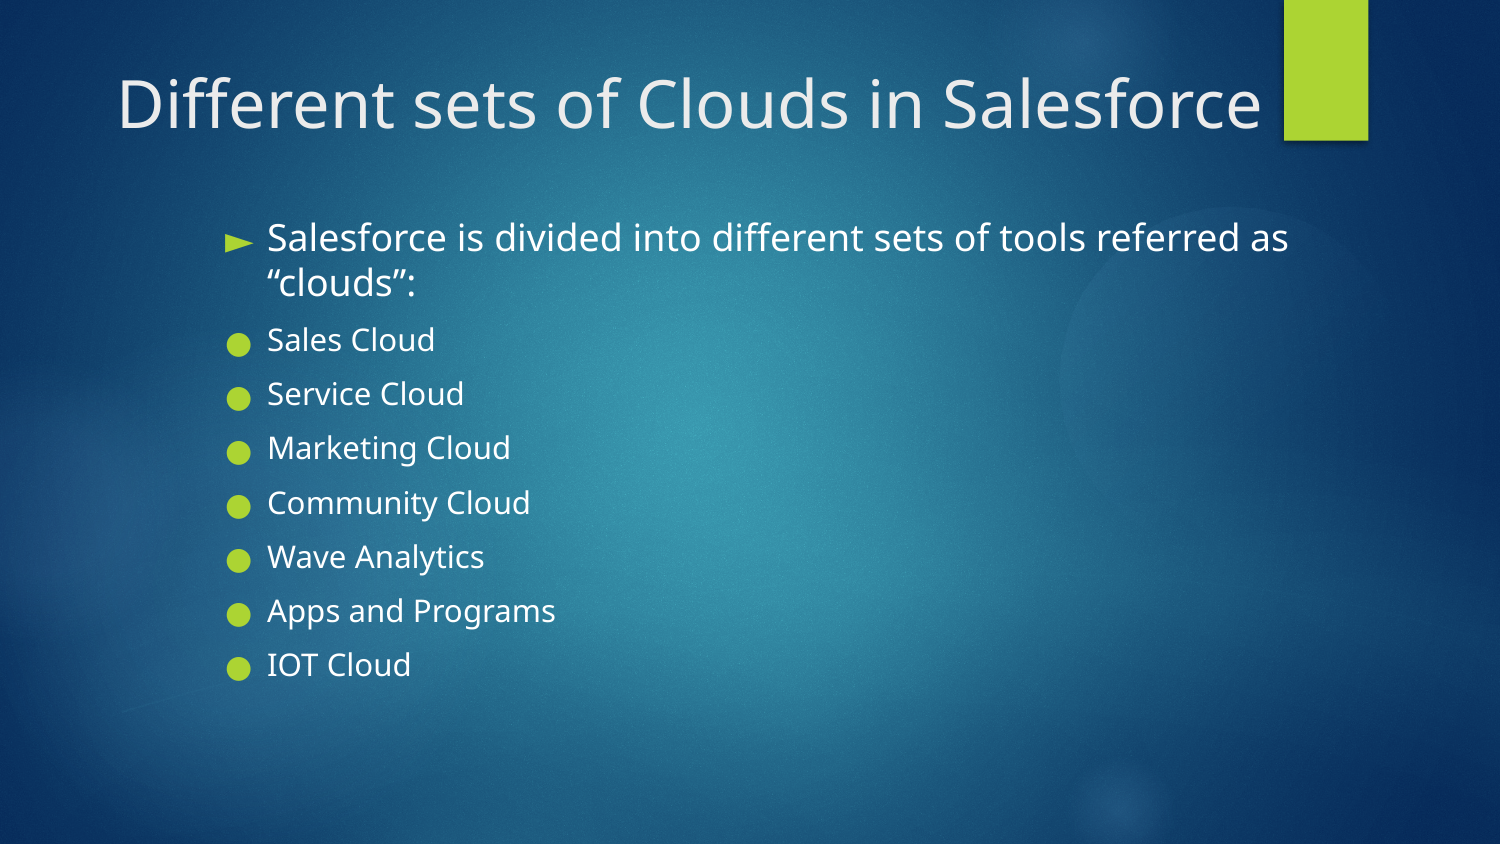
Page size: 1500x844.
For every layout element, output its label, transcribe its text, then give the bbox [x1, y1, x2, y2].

picture [0, 0, 1500, 844]
title Different sets of Clouds in Salesforce [111, 55, 1304, 228]
list Salesforce is divided into different sets of tools referred as “clouds”: Sales Cloud Service Cloud Marketing Cloud Community Cloud Wave Analytics Apps and Programs IOT Cloud [219, 208, 1412, 769]
